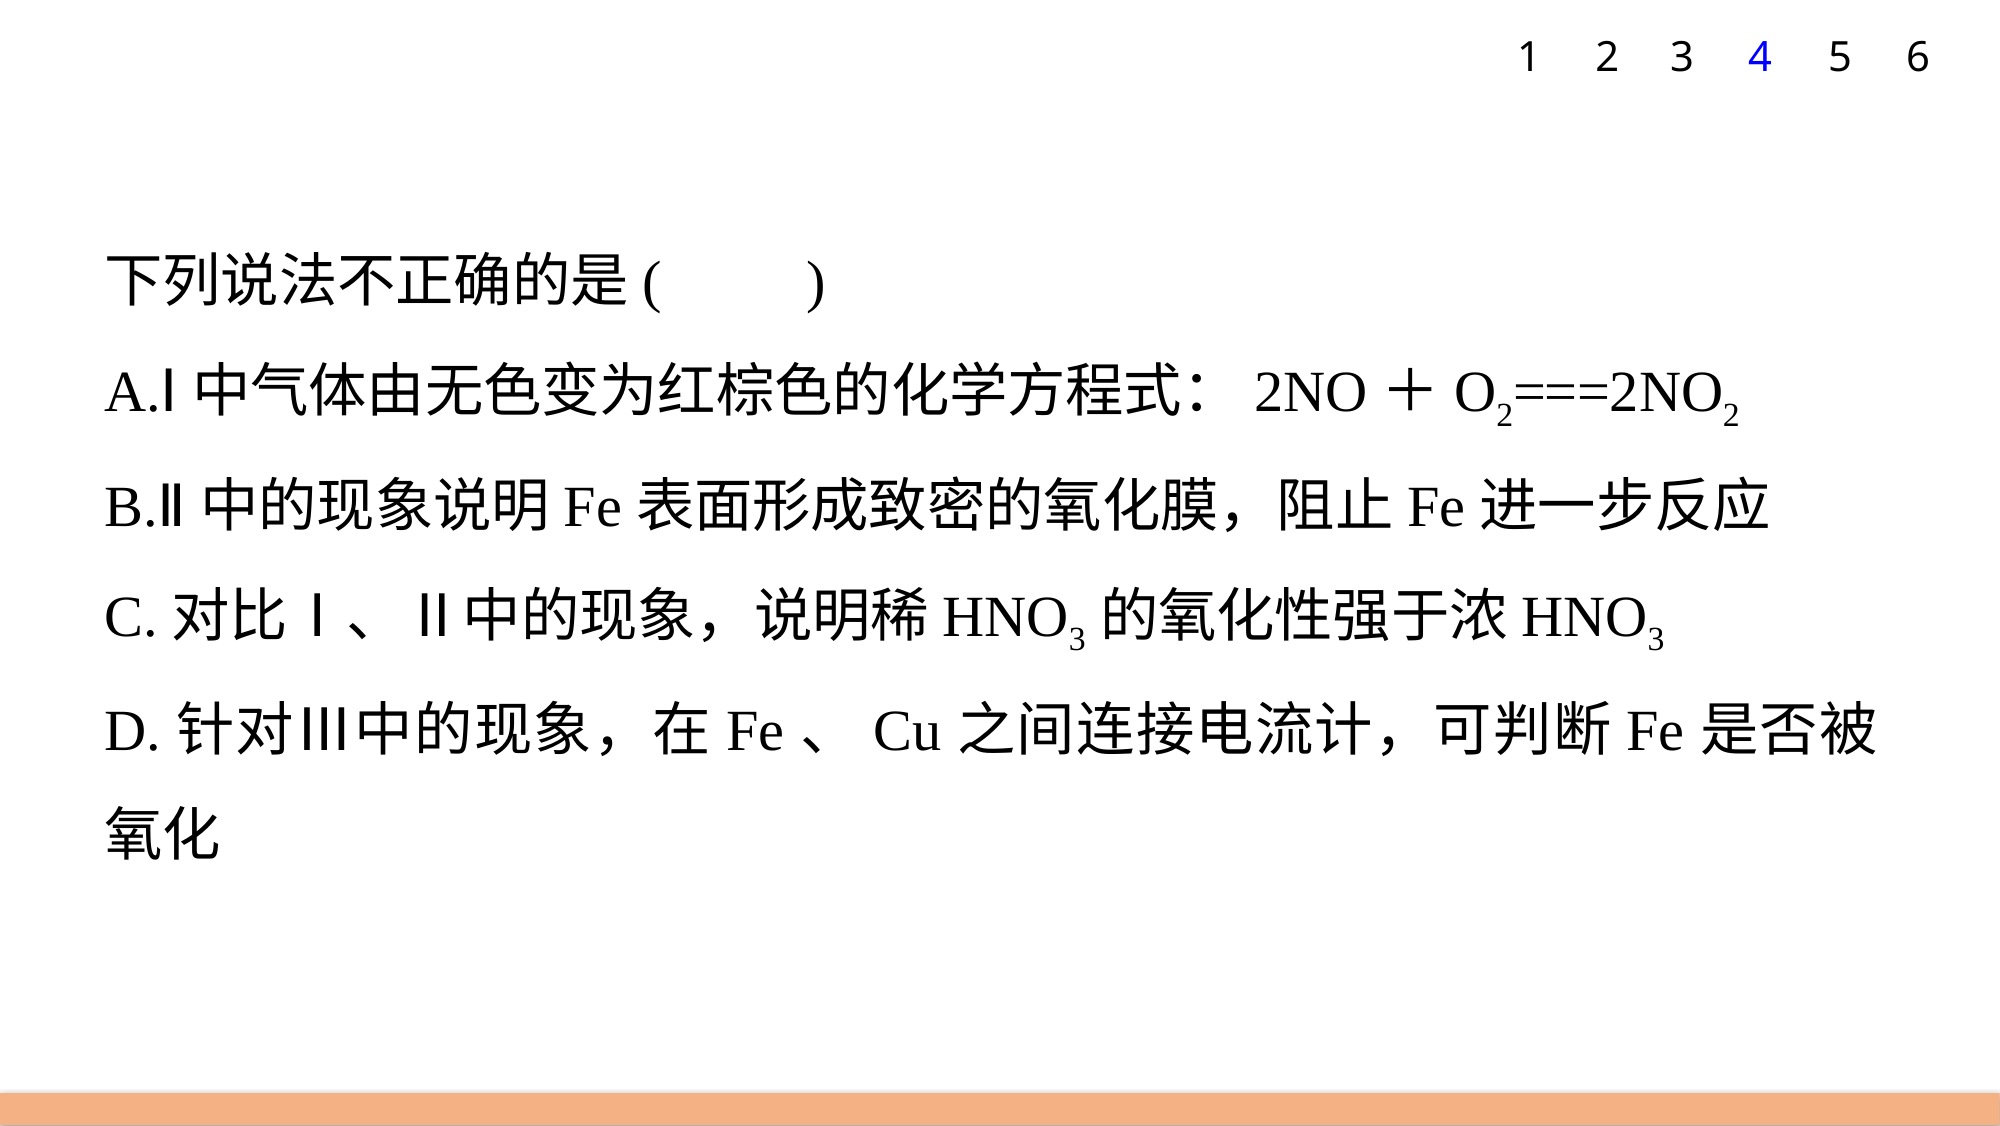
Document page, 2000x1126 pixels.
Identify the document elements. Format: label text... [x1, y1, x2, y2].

text_box 3 [1656, 7, 1714, 102]
text_box 5 [1814, 7, 1873, 102]
text_box 下列说法不正确的是( ) A.Ⅰ中气体由无色变为红棕色的化学方程式：2NO＋O2===2NO2 B.Ⅱ中的现象说明Fe表面形成致密的氧化膜，阻止Fe进一步反应 C.对比Ⅰ、Ⅱ中的现象，说明稀HNO3的氧化性强于浓HNO3 D.针对Ⅲ中的现象，在Fe、Cu之间连接电流计，可判断Fe是否被氧化 [84, 198, 1898, 878]
text_box 2 [1578, 7, 1640, 102]
text_box 1 [1495, 7, 1562, 102]
text_box 4 [1727, 7, 1793, 102]
text_box 6 [1885, 7, 1951, 102]
text_box [0, 1092, 2000, 1126]
